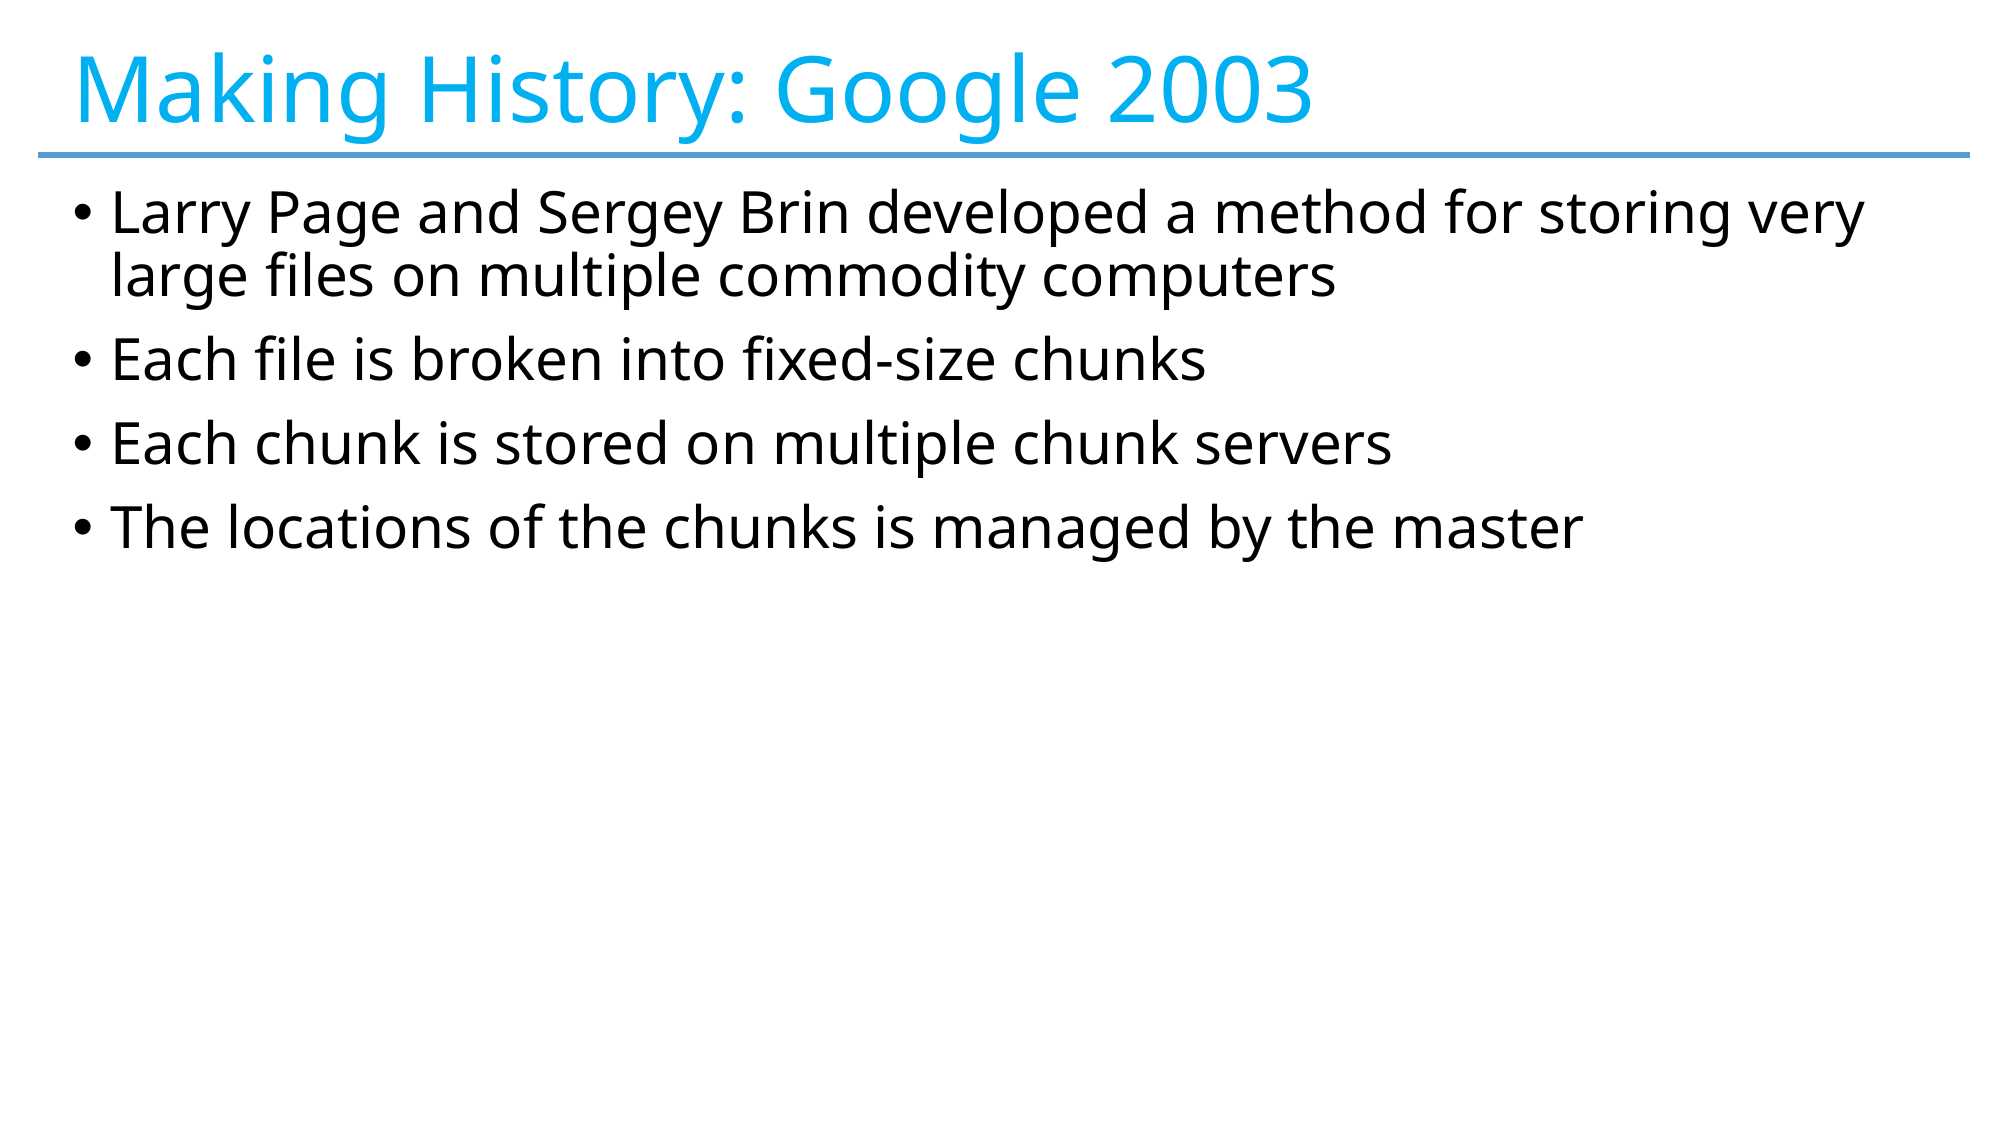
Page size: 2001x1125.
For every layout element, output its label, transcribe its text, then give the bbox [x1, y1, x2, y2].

title Making History: Google 2003 [57, 29, 1953, 156]
list Larry Page and Sergey Brin developed a method for storing very large files on multiple commodity computers Each file is broken into fixed-size chunks Each chunk is stored on multiple chunk servers The locations of the chunks is managed by the master [57, 176, 1953, 1062]
